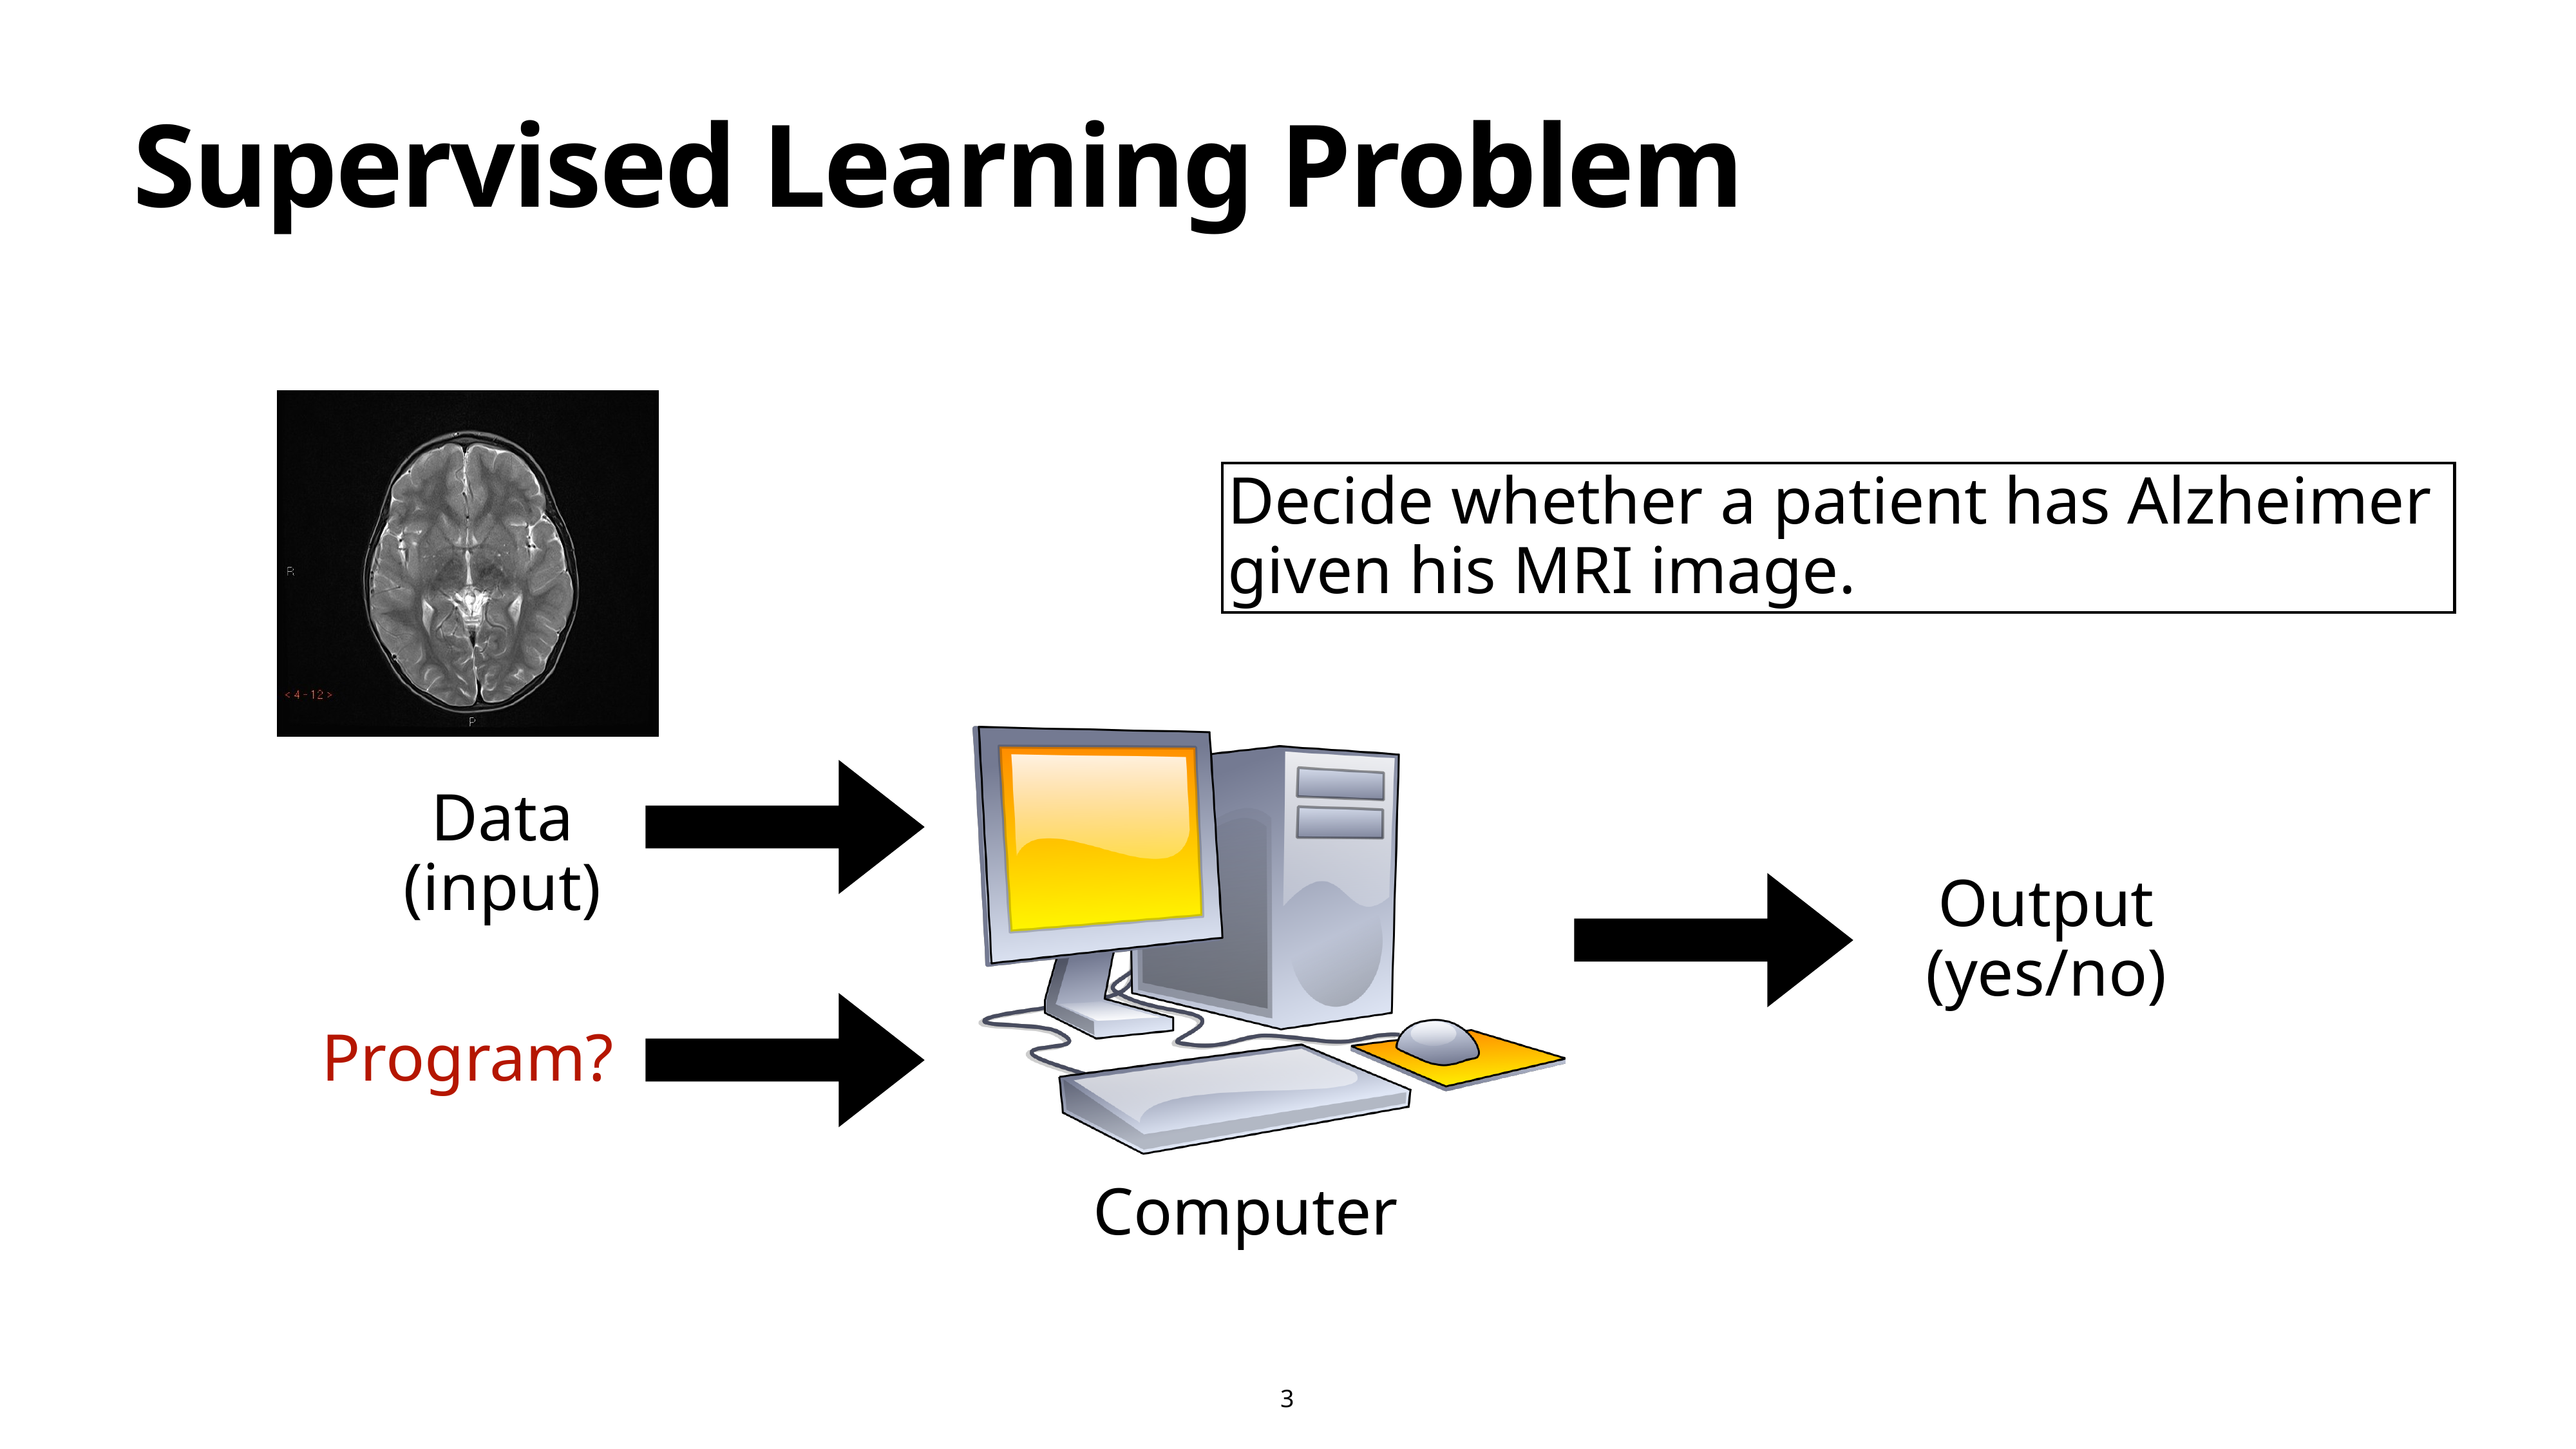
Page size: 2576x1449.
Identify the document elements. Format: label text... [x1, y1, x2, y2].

text_box Program? [316, 1019, 620, 1101]
picture [277, 390, 659, 737]
text_box [645, 992, 925, 1128]
text_box Output (yes/no) [1920, 865, 2173, 1015]
picture [972, 726, 1566, 1155]
text_box [1574, 873, 1853, 1008]
slide_number 3 [1267, 1381, 1307, 1422]
title Supervised Learning Problem [127, 113, 2449, 266]
text_box Decide whether a patient has Alzheimer given his MRI image. [1222, 462, 2455, 613]
text_box Computer [1087, 1173, 1404, 1255]
text_box Data (input) [398, 780, 607, 930]
text_box [645, 759, 925, 895]
